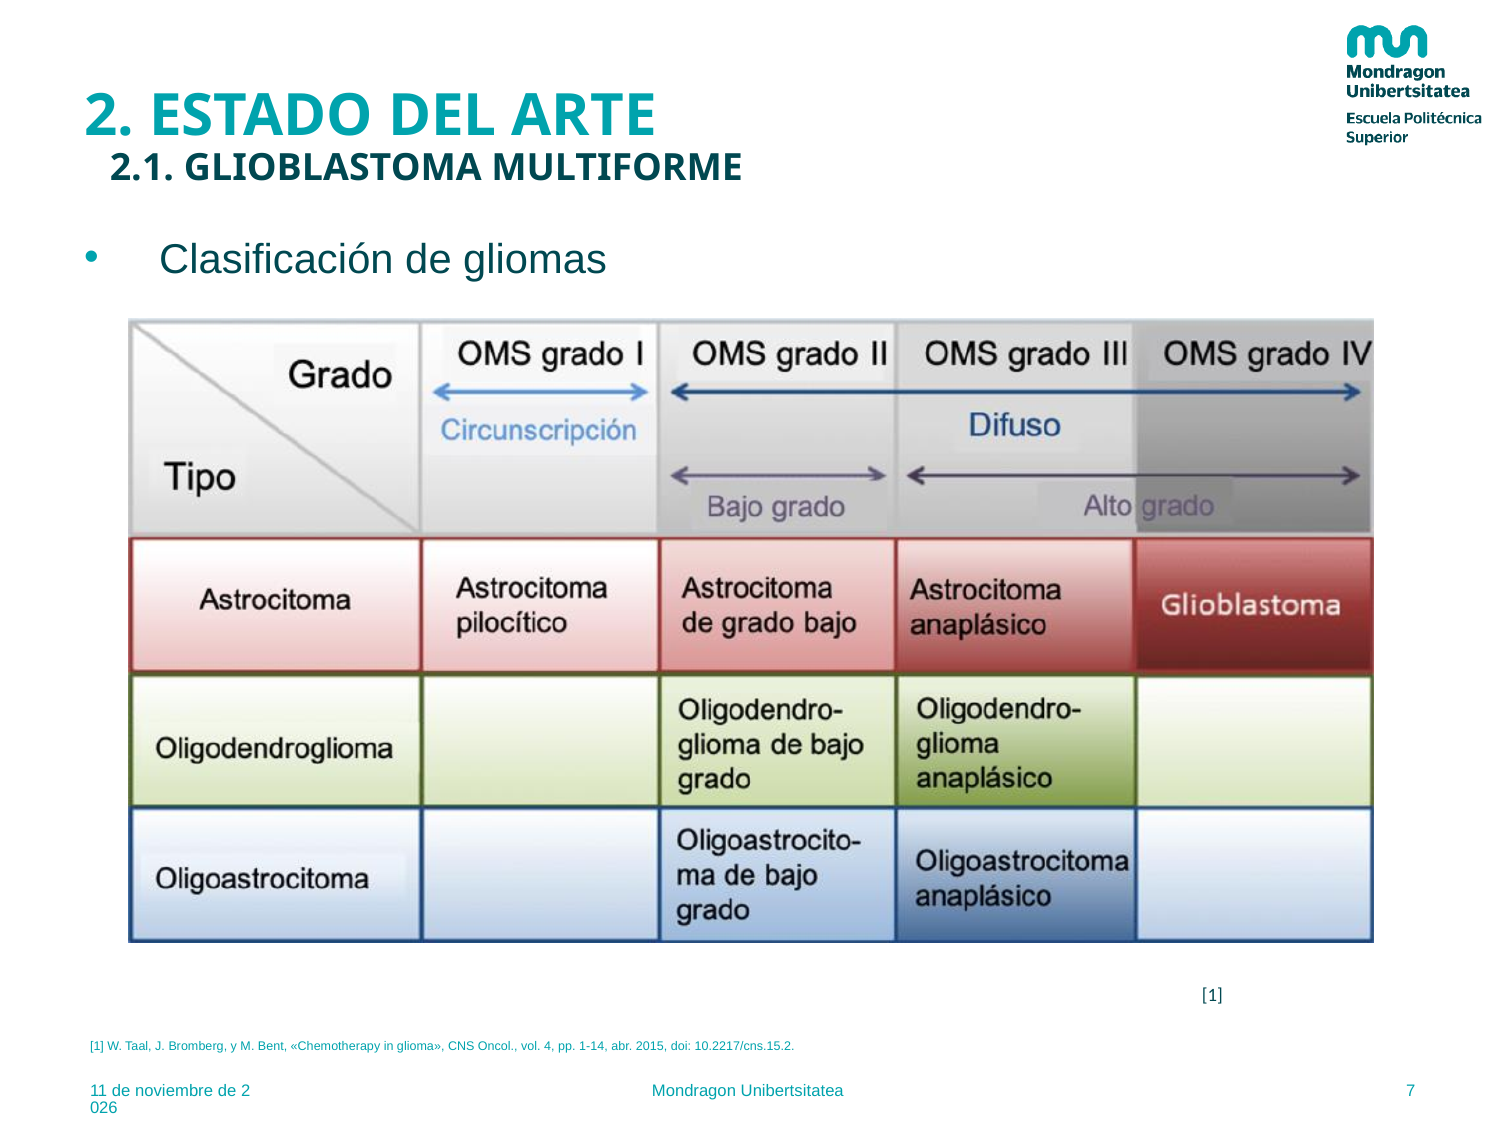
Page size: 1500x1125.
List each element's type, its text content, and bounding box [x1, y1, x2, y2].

footer Mondragon Unibertsitatea [356, 1075, 1140, 1120]
picture [121, 311, 1379, 949]
slide_number 7 [1238, 1059, 1431, 1120]
text_box [1] [1187, 975, 1241, 1013]
title 2. ESTADO DEL ARTE [69, 77, 1327, 148]
list Clasificación de gliomas [69, 223, 724, 319]
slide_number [75, 1075, 269, 1120]
picture [1320, 0, 1500, 170]
text_box 2.1. GLIOBLASTOMA MULTIFORME [94, 130, 1353, 201]
text_box [1] W. Taal, J. Bromberg, y M. Bent, «Chemotherapy in glioma», CNS Oncol., vol. 4, pp. 1-14, abr. 2015, doi: 10.2217/cns.15.2. [74, 1015, 1419, 1075]
